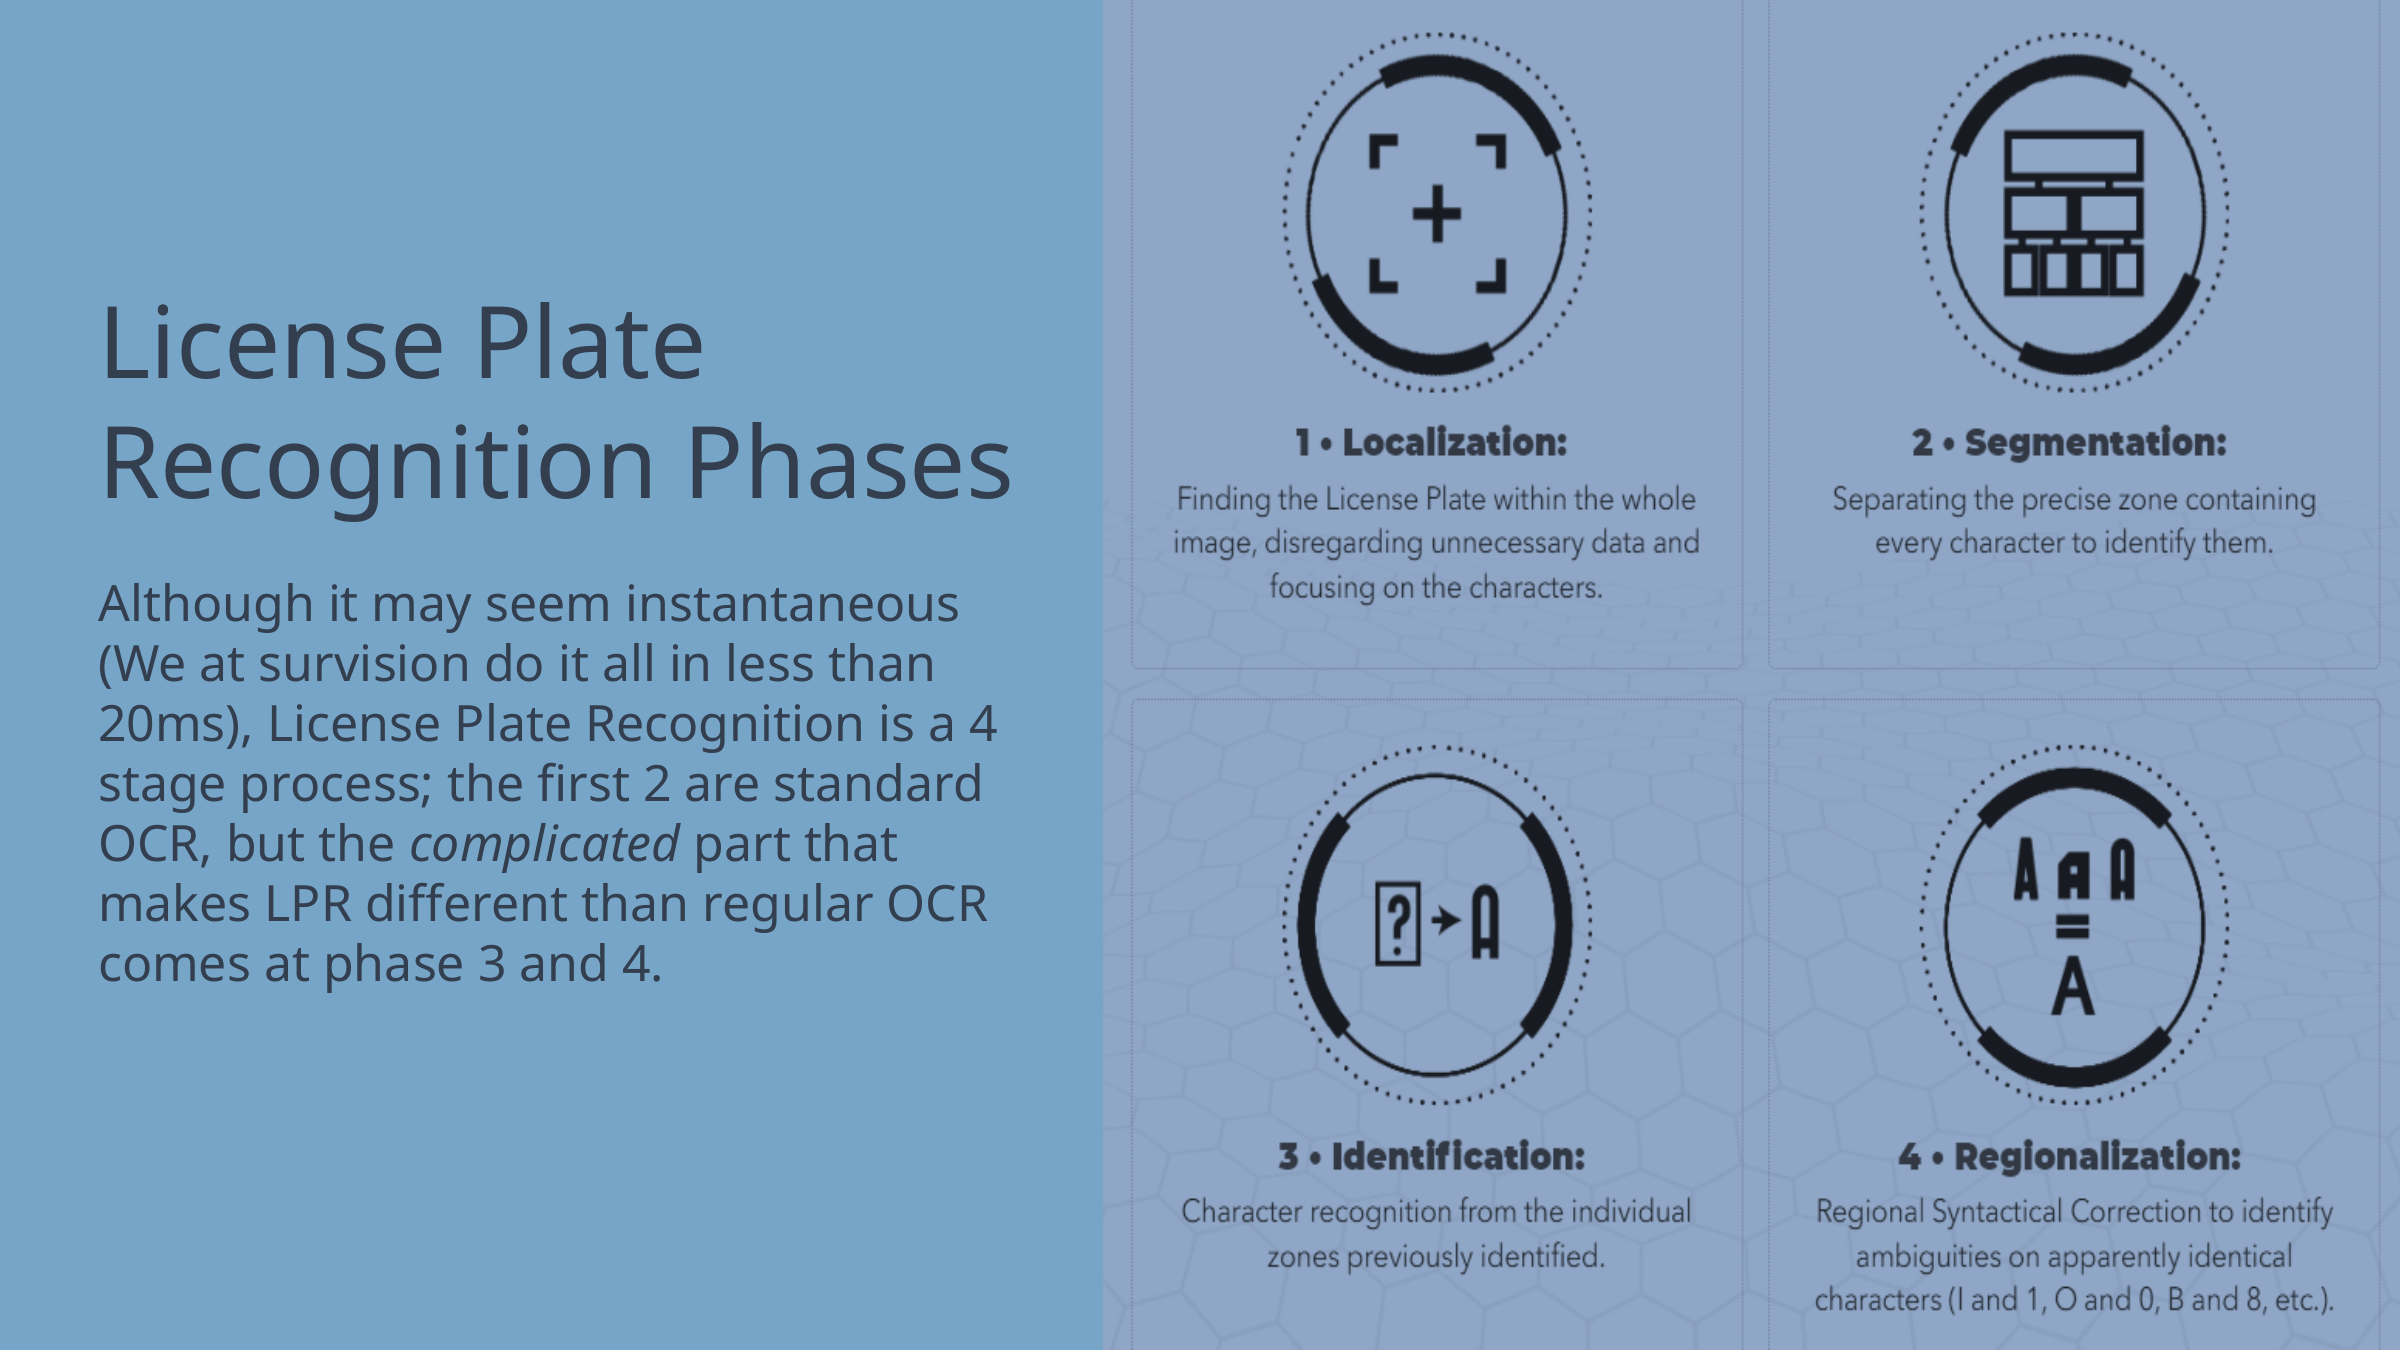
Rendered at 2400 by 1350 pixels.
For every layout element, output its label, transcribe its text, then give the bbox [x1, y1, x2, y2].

text_box [0, 0, 1102, 1350]
text_box Although it may seem instantaneous (We at survision do it all in less than 20ms), License Plate Recognition is a 4 stage process; the first 2 are standard OCR, but the complicated part that makes LPR different than regular OCR comes at phase 3 and 4. [83, 564, 1050, 999]
text_box License Plate Recognition Phases [83, 271, 1079, 526]
picture [1102, 0, 2400, 1350]
